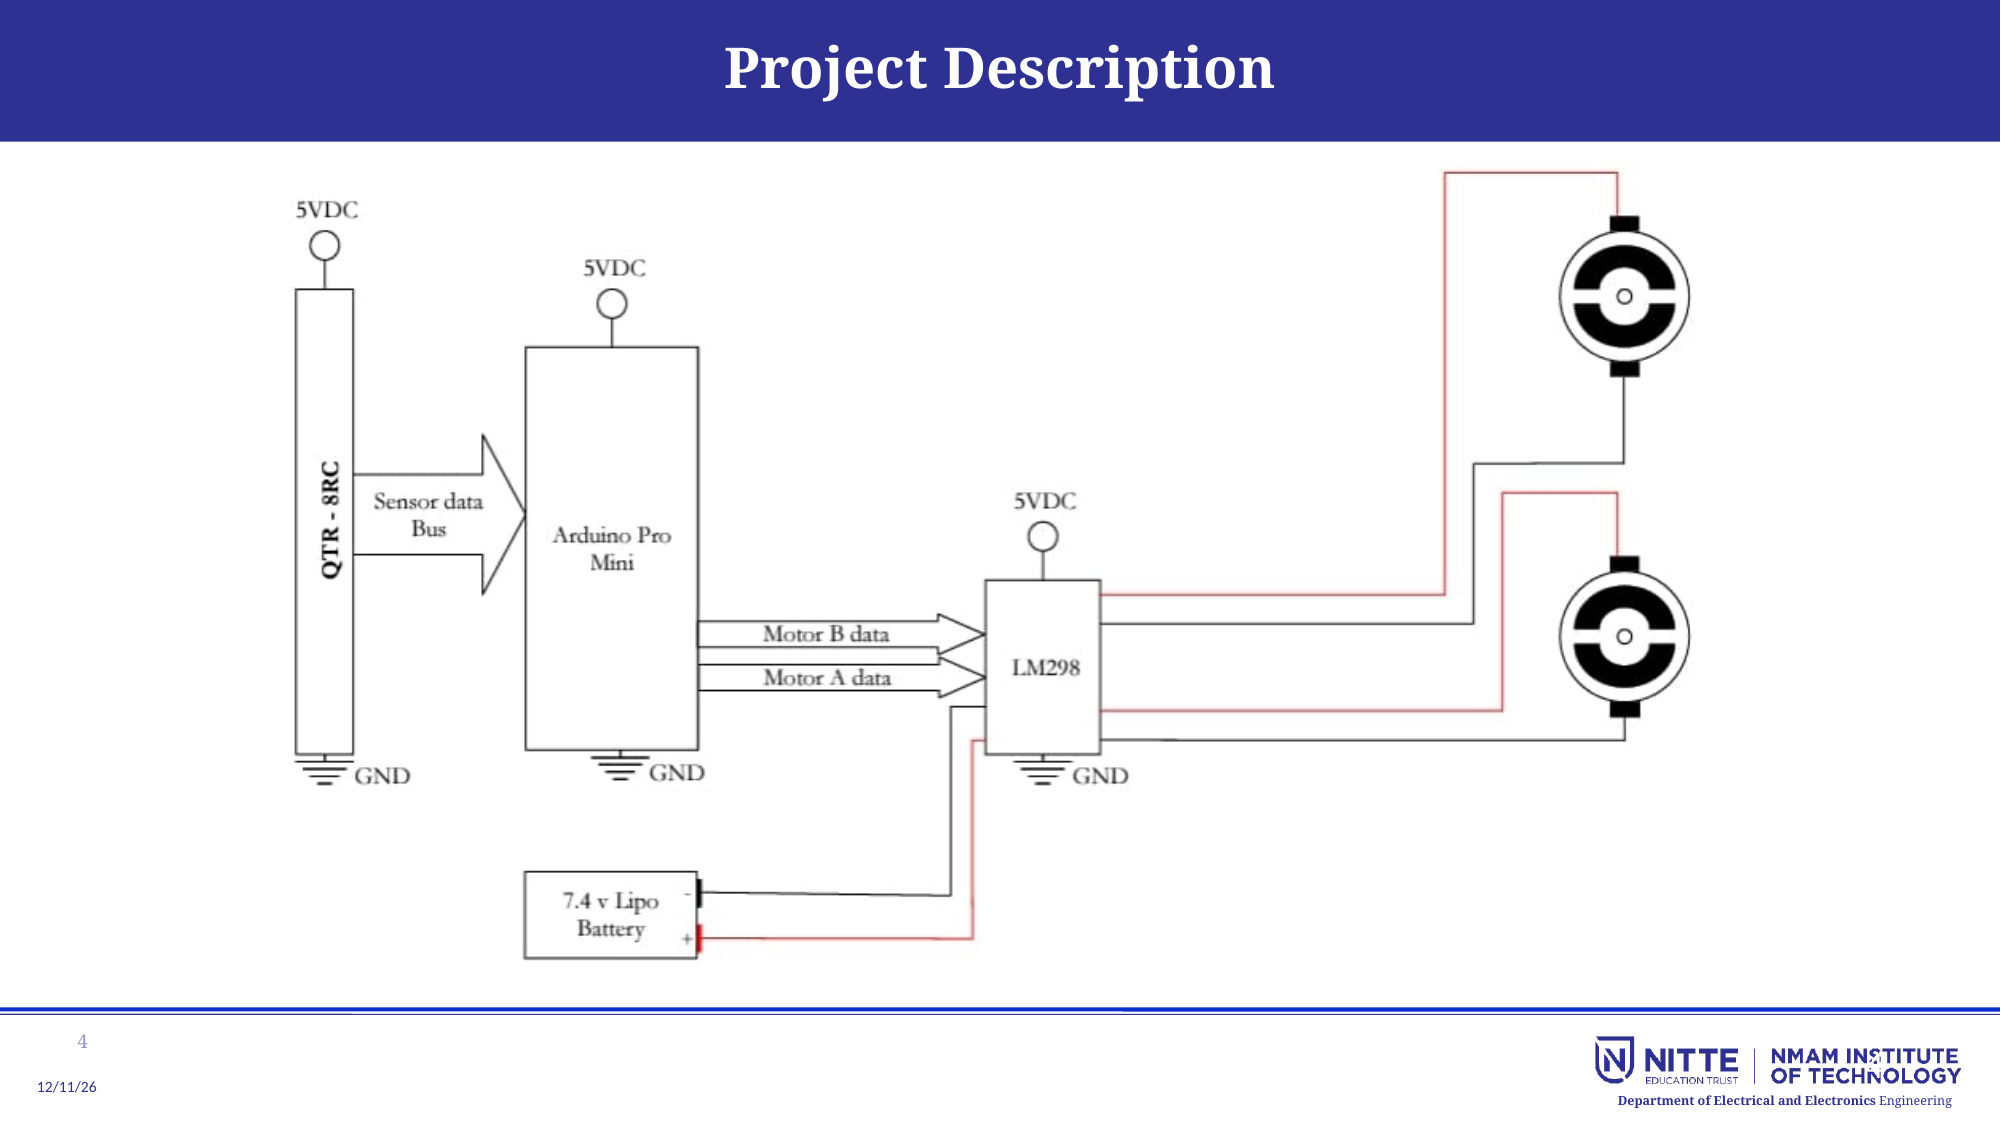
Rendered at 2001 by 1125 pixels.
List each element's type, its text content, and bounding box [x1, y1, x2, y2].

title Project Description [0, 0, 2000, 142]
slide_number 4 [1850, 1033, 2000, 1094]
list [137, 149, 1774, 976]
picture [1591, 1032, 1963, 1086]
